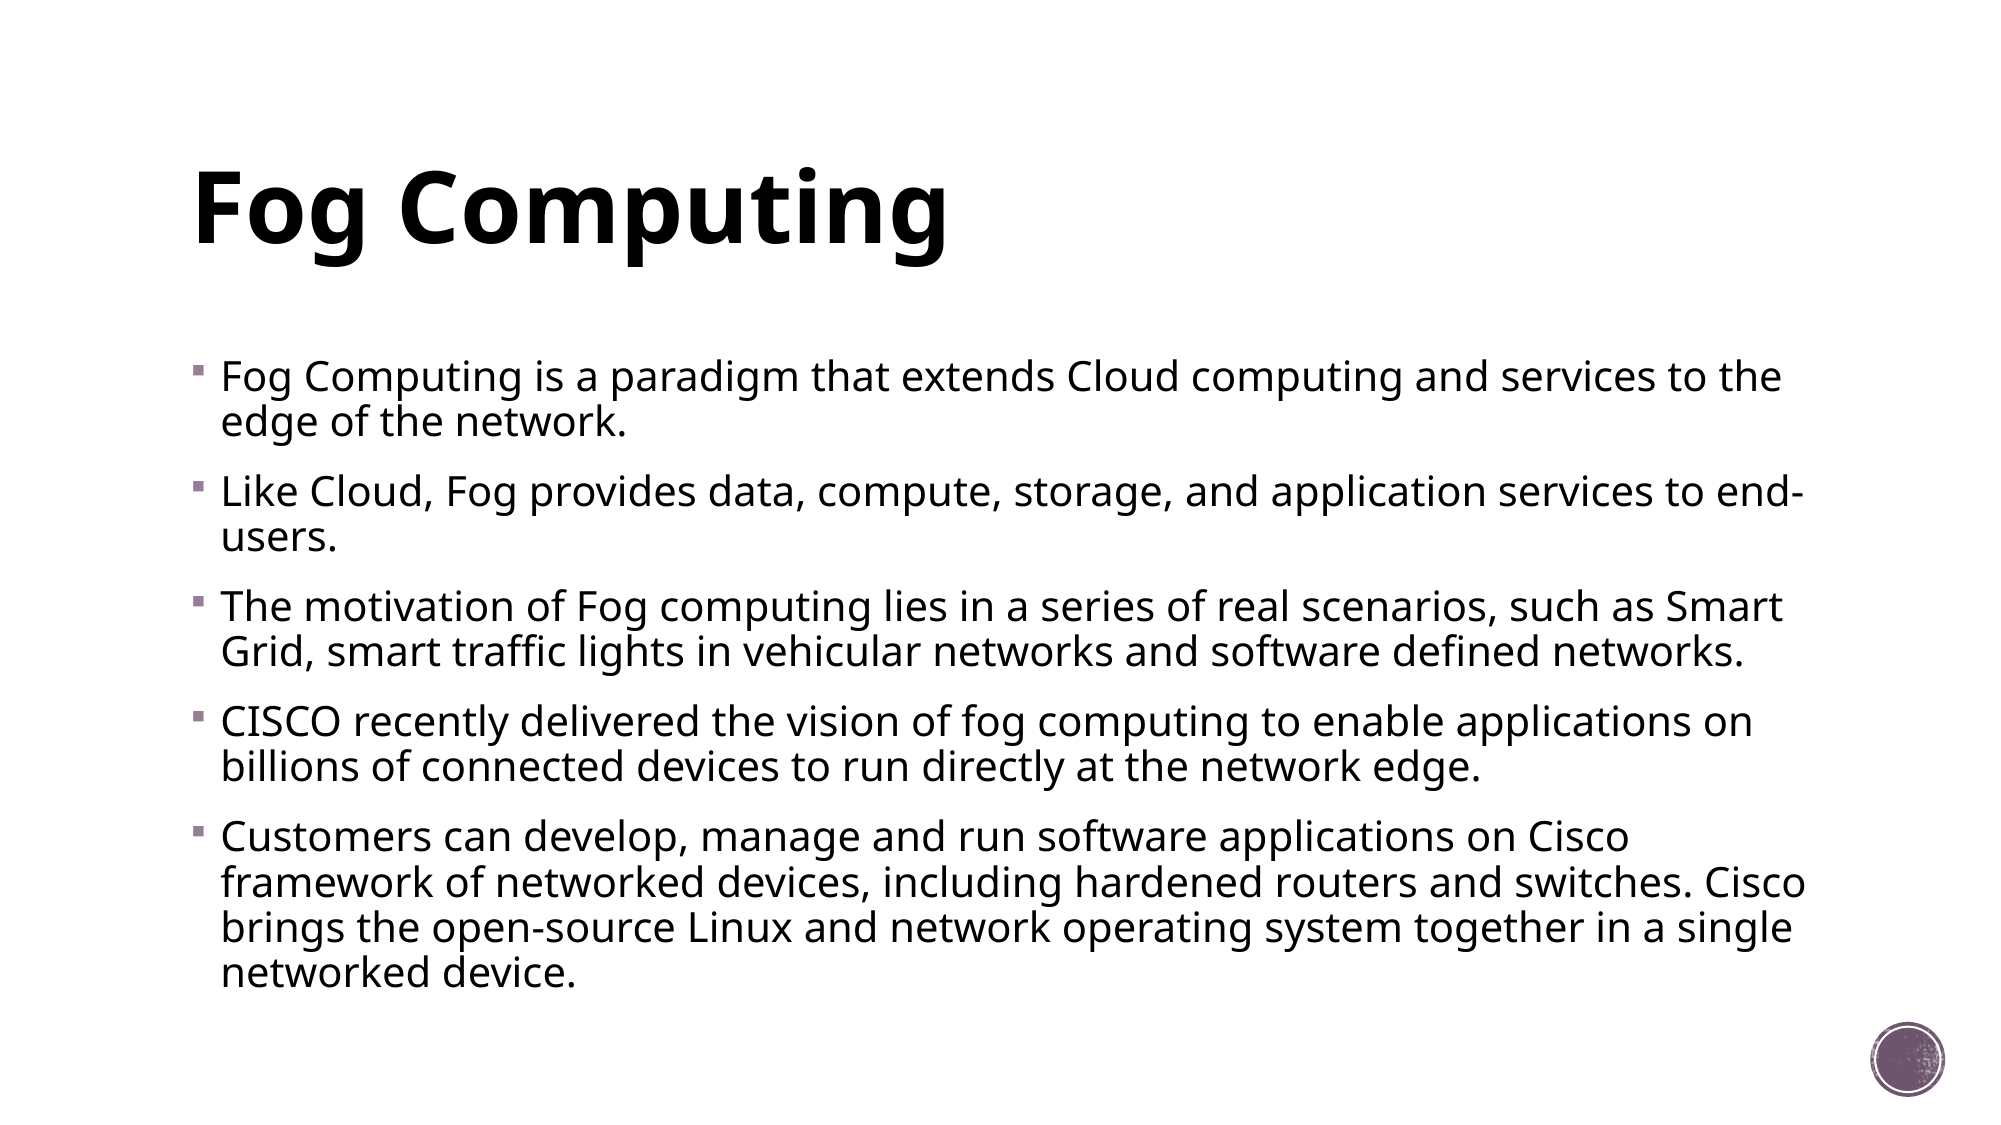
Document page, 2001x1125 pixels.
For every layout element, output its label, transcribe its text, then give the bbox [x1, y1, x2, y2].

title Fog Computing [175, 79, 1826, 344]
list Fog Computing is a paradigm that extends Cloud computing and services to the edge of the network. Like Cloud, Fog provides data, compute, storage, and application services to end-users. The motivation of Fog computing lies in a series of real scenarios, such as Smart Grid, smart traffic lights in vehicular networks and software defined networks. CISCO recently delivered the vision of fog computing to enable applications on billions of connected devices to run directly at the network edge. Customers can develop, manage and run software applications on Cisco framework of networked devices, including hardened routers and switches. Cisco brings the open-source Linux and network operating system together in a single networked device. [175, 348, 1826, 1013]
